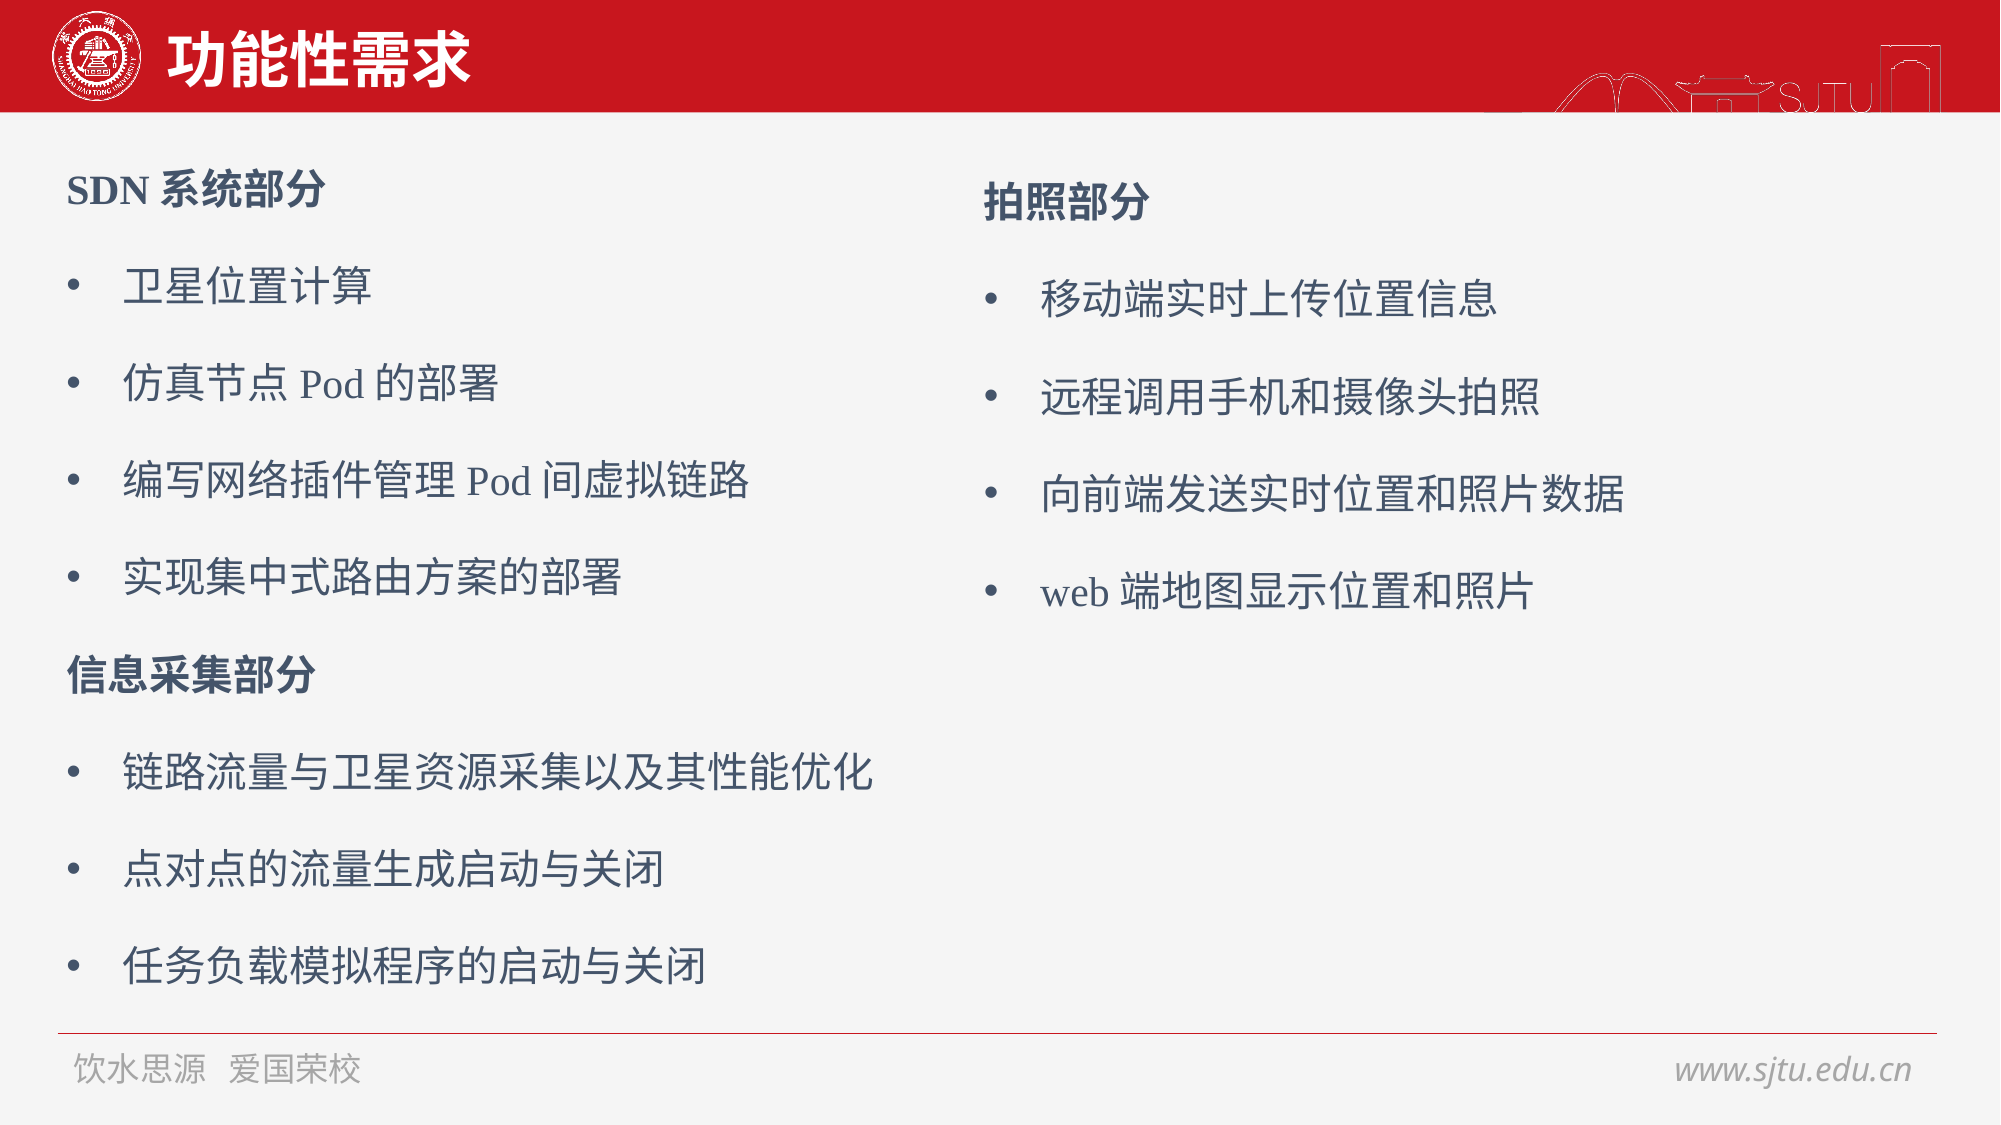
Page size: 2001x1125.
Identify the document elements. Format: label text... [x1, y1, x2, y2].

picture [1484, 45, 1947, 113]
list SDN系统部分 卫星位置计算 仿真节点Pod的部署 编写网络插件管理Pod间虚拟链路 实现集中式路由方案的部署 信息采集部分 链路流量与卫星资源采集以及其性能优化 点对点的流量生成启动与关闭 任务负载模拟程序的启动与关闭 [51, 129, 1192, 1029]
title 功能性需求 [152, 14, 1284, 103]
picture [52, 11, 141, 101]
text_box 拍照部分 移动端实时上传位置信息 远程调用手机和摄像头拍照 向前端发送实时位置和照片数据 web端地图显示位置和照片 [969, 143, 1940, 925]
